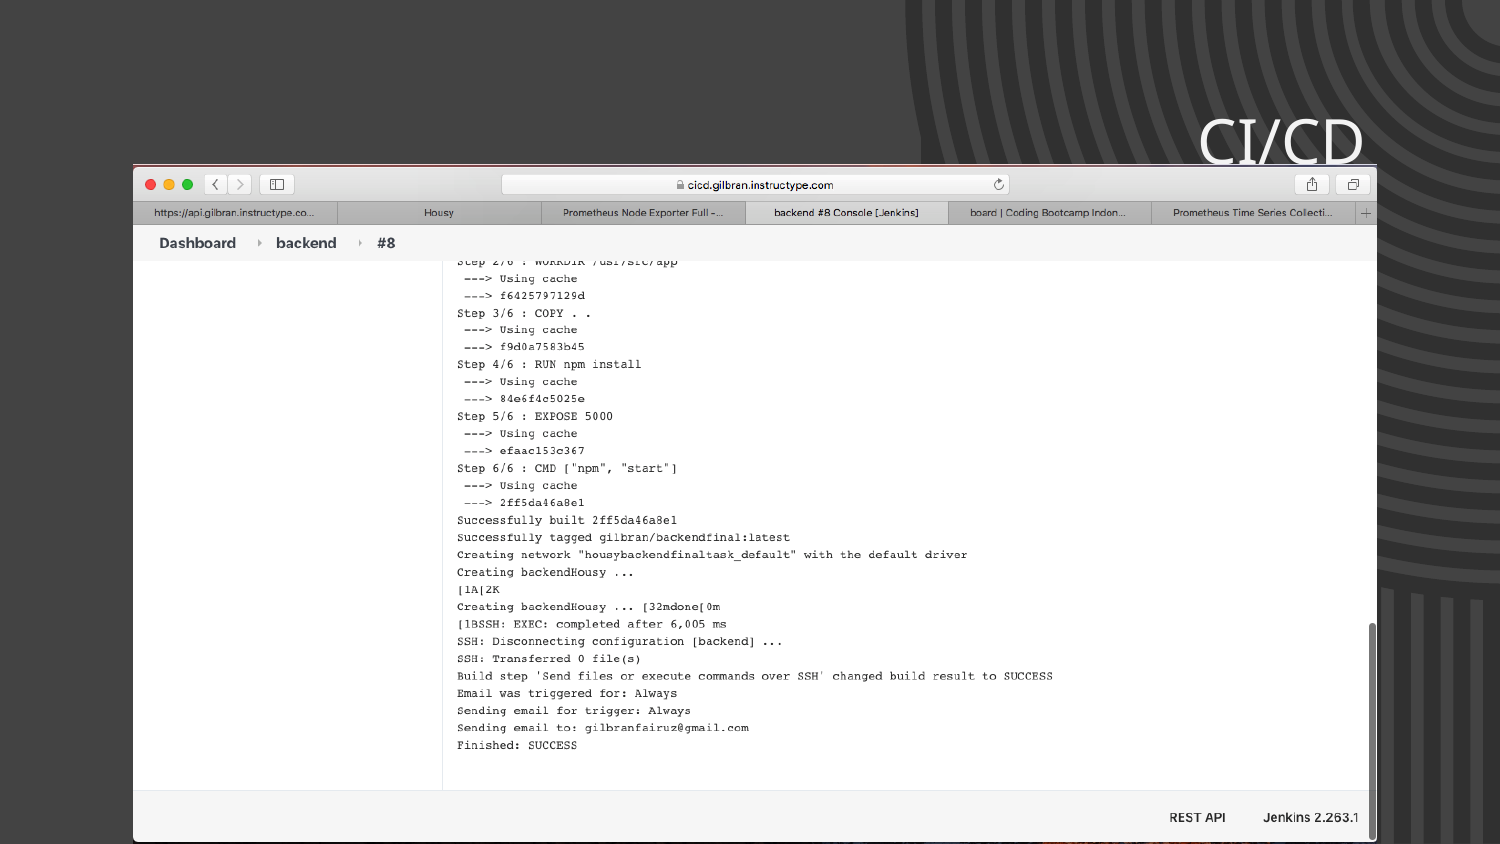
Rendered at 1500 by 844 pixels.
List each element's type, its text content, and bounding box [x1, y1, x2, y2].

picture [133, 163, 1378, 844]
title CI/CD [365, 87, 1382, 169]
